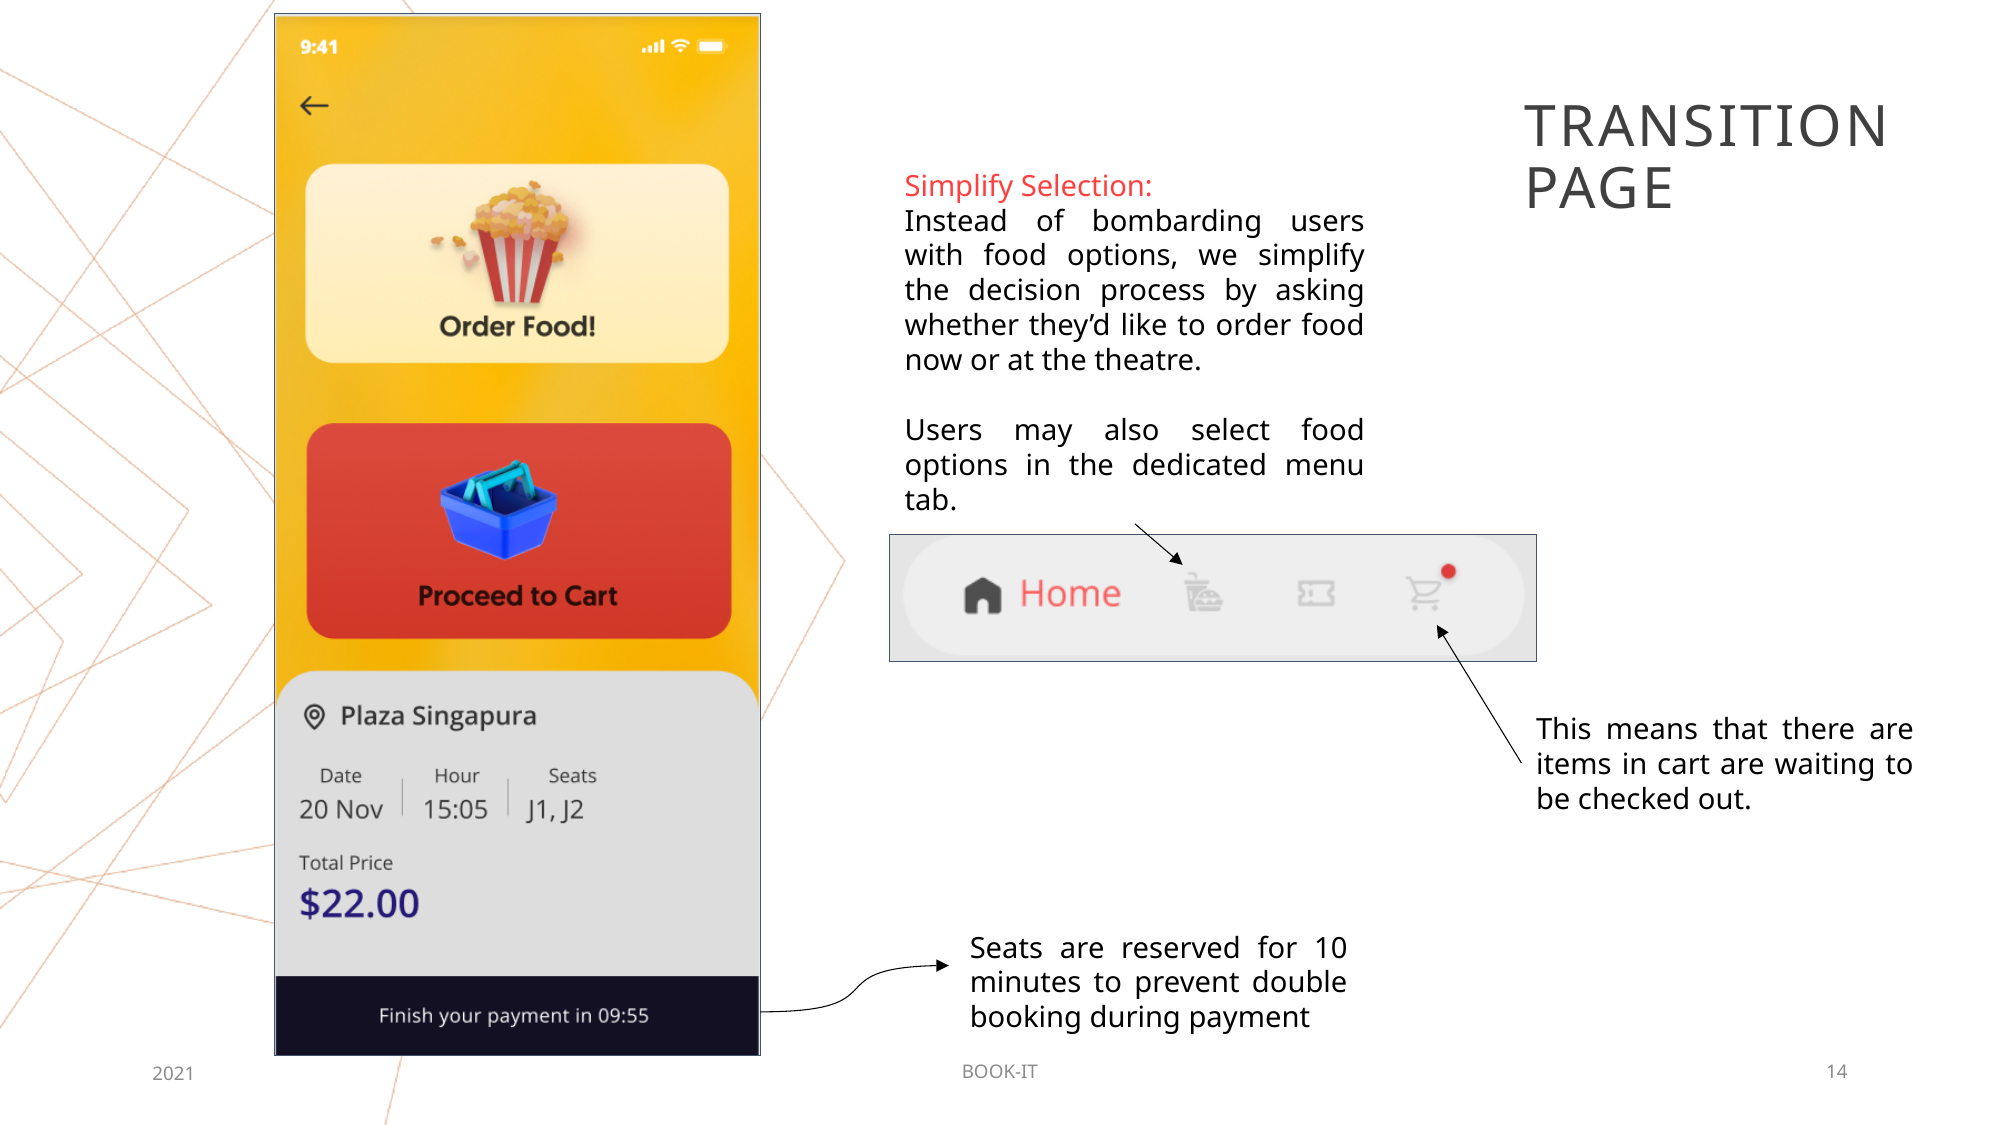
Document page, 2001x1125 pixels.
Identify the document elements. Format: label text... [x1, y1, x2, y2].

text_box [1436, 624, 1522, 764]
text_box Simplify Selection: Instead of bombarding users with food options, we simplify the decision process by asking whether they’d like to order food now or at the theatre. Users may also select food options in the dedicated menu tab. [889, 159, 1380, 524]
slide_number 2021 [137, 1042, 588, 1103]
text_box This means that there are items in cart are waiting to be checked out. [1521, 703, 1929, 823]
text_box Seats are reserved for 10 minutes to prevent double booking during payment [954, 921, 1363, 1042]
footer BOOK-IT [662, 1042, 1338, 1103]
title Transition page [1509, 90, 1918, 229]
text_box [1134, 492, 1183, 565]
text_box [760, 965, 949, 1012]
picture [0, 0, 1537, 1125]
slide_number 14 [1412, 1042, 1863, 1103]
